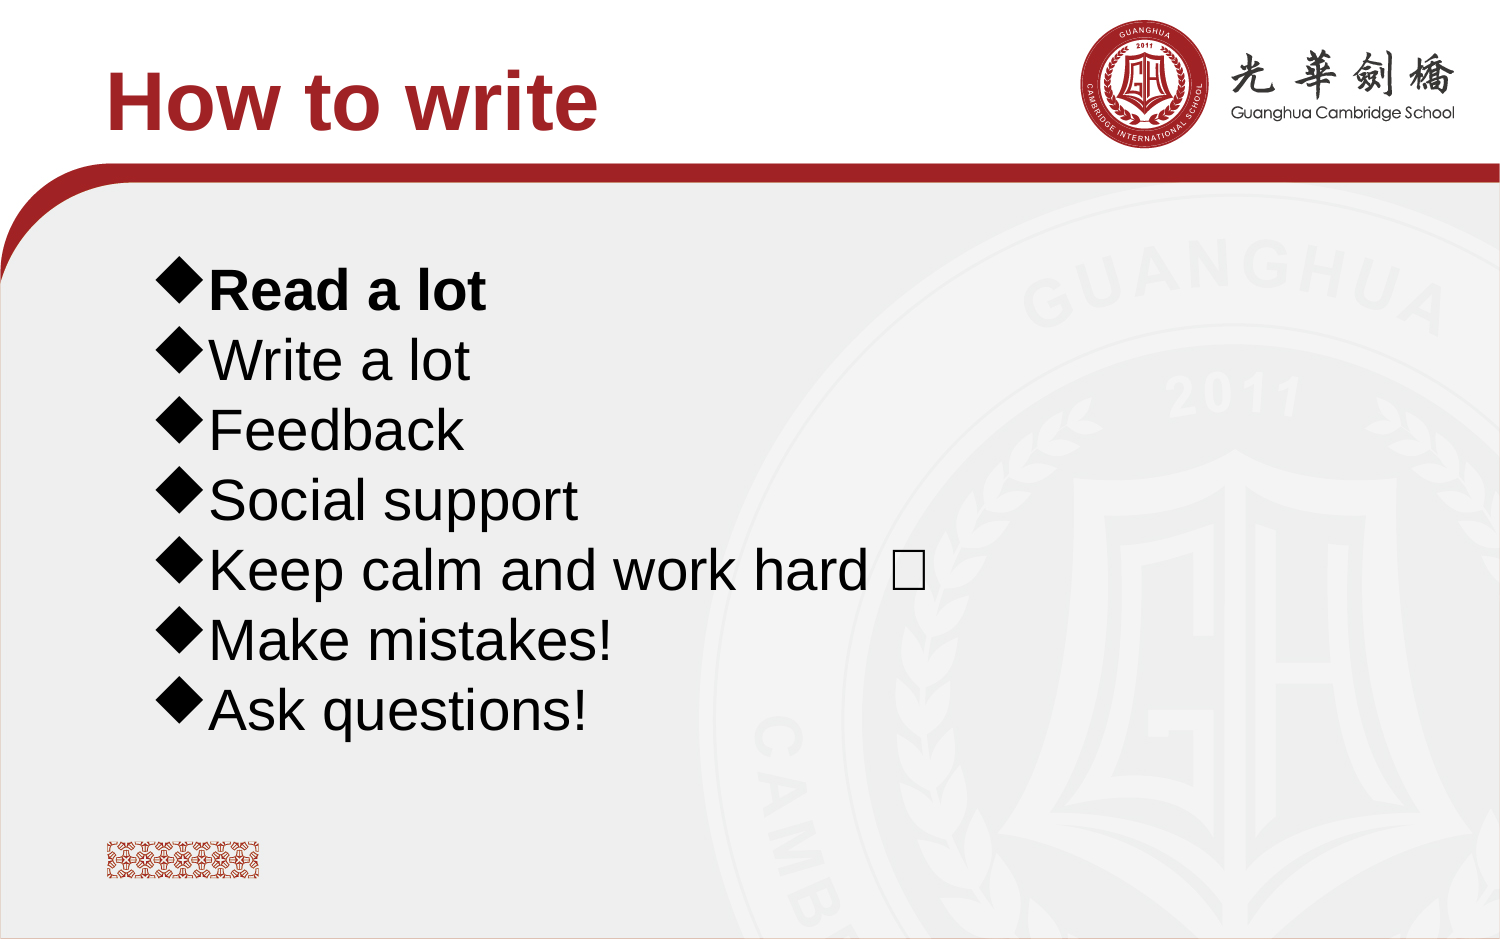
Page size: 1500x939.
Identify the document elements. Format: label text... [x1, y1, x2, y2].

text_box How to write [88, 55, 739, 139]
text_box Read a lot Write a lot Feedback Social support Keep calm and work hard  Make mistakes! Ask questions! [135, 244, 976, 750]
picture [0, 0, 1500, 939]
